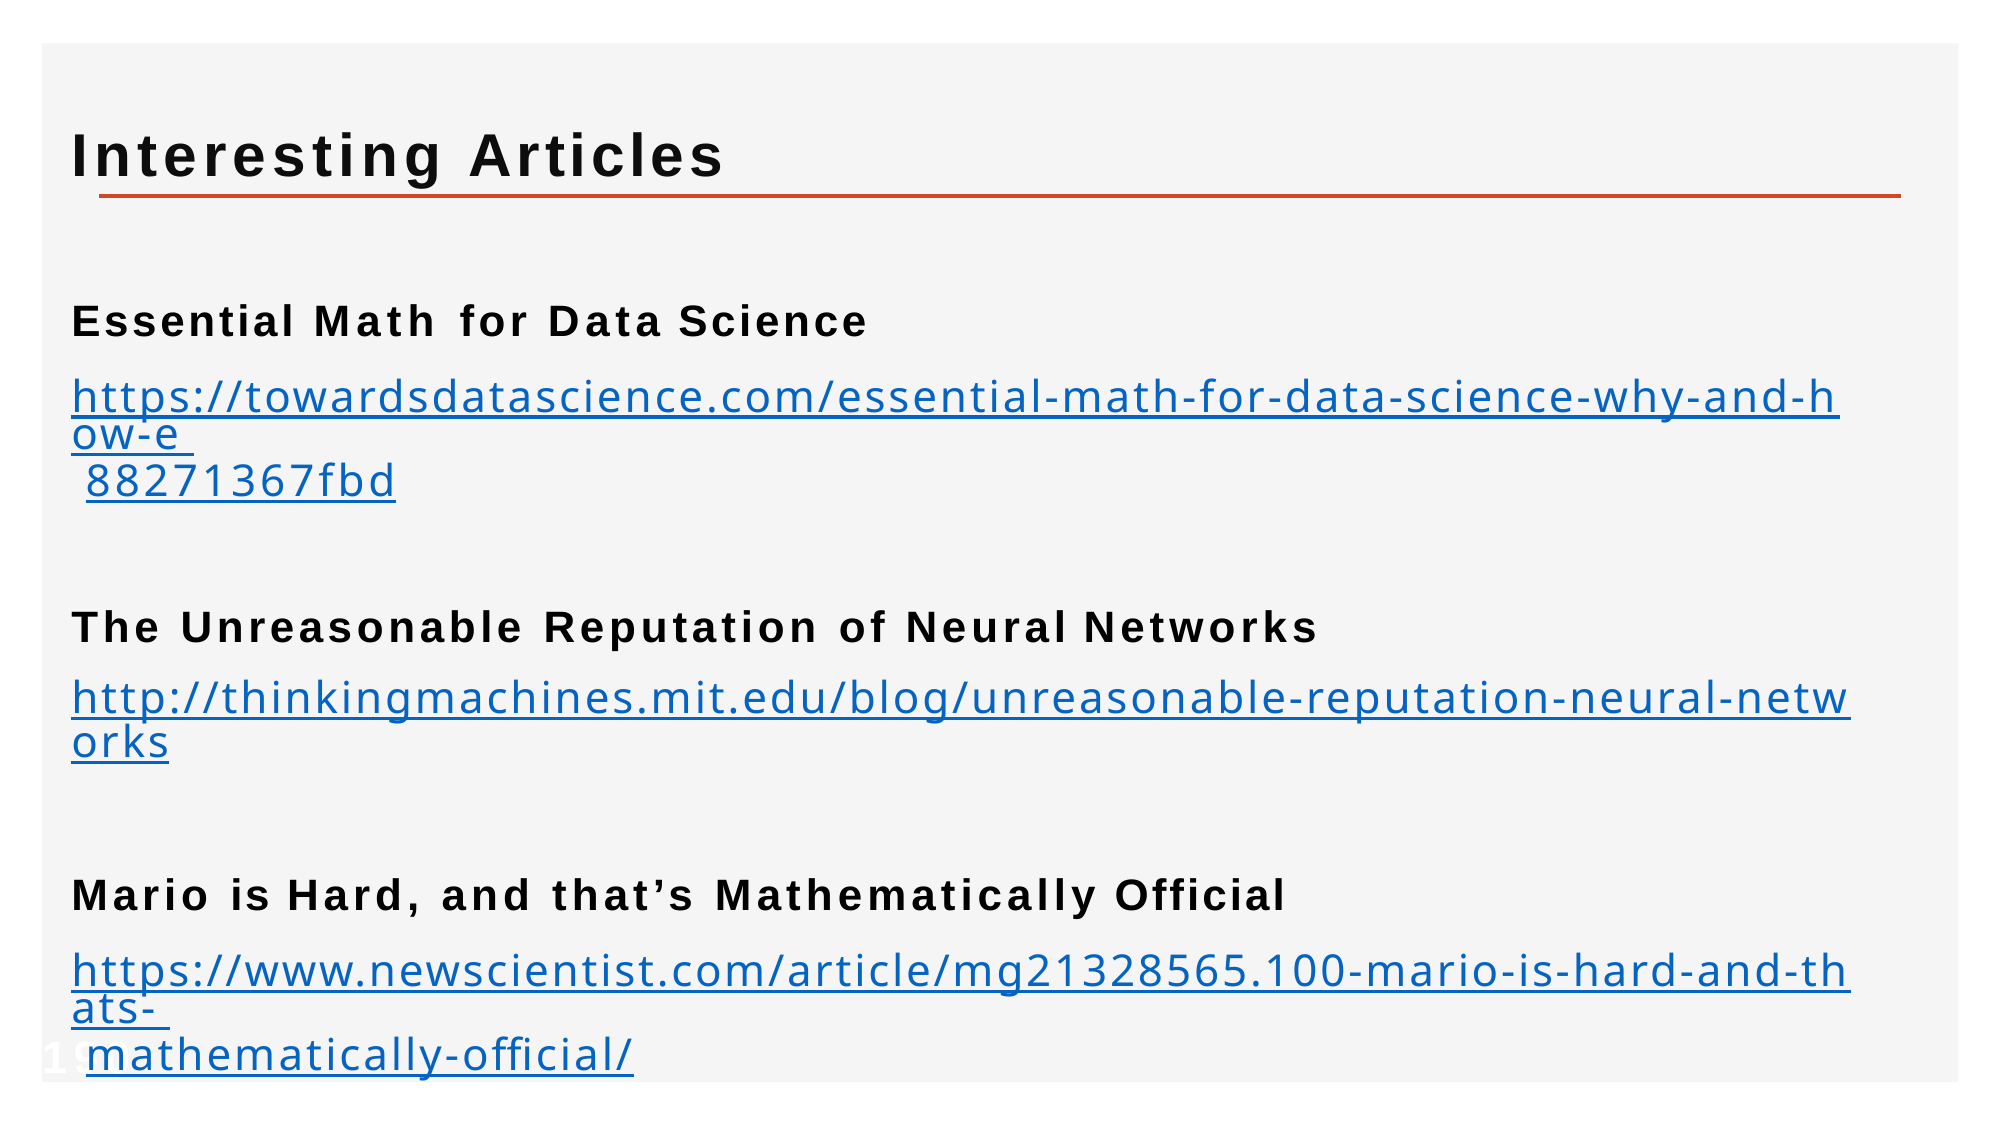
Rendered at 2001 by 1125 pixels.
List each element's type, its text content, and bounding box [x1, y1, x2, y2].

text_box 190 [36, 1028, 142, 1083]
text_box Essential Math for Data Science https://towardsdatascience.com/essential-math-for-data-science-why-and-how-e 88271367fbd The Unreasonable Reputation of Neural Networks http://thinkingmachines.mit.edu/blog/unreasonable-reputation-neural-networks Mario is Hard, and that’s Mathematically Official https://www.newscientist.com/article/mg21328565.100-mario-is-hard-and-thats- mathematically-official/ [68, 271, 1872, 962]
title Interesting Articles [68, 0, 734, 189]
